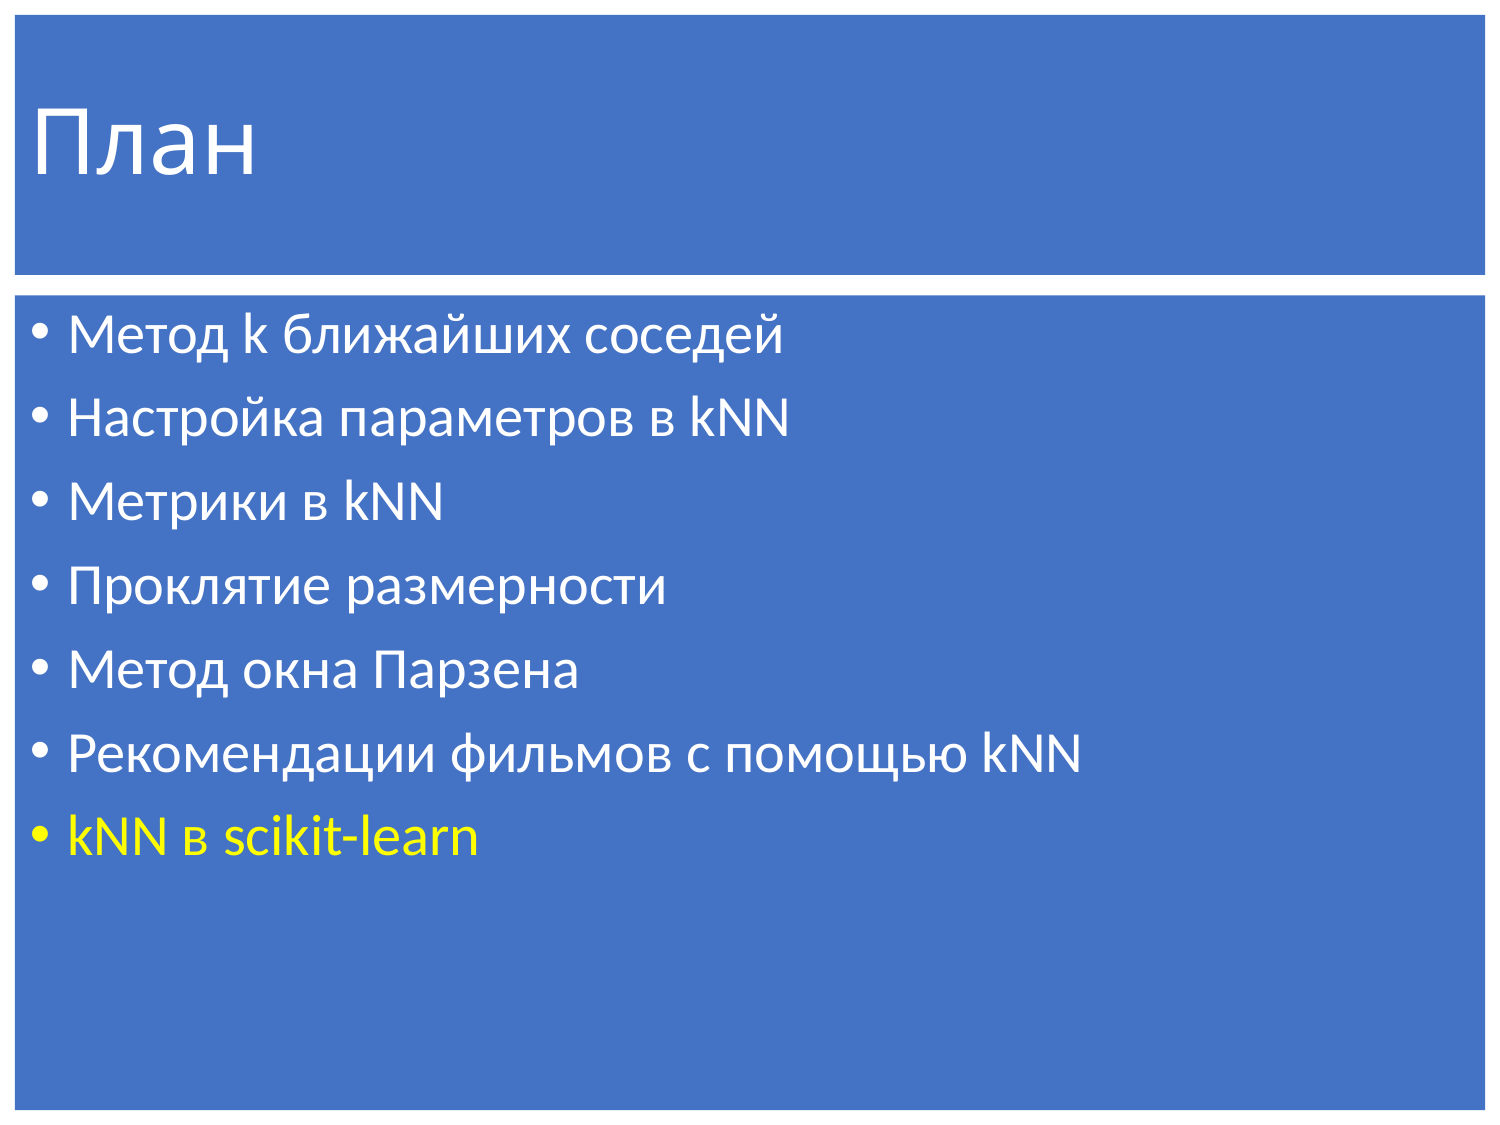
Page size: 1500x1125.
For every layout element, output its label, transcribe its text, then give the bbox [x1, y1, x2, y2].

title План [14, 14, 1486, 275]
list Метод k ближайших соседей Настройка параметров в kNN Метрики в kNN Проклятие размерности Метод окна Парзена Рекомендации фильмов с помощью kNN kNN в scikit-learn [14, 295, 1486, 1111]
